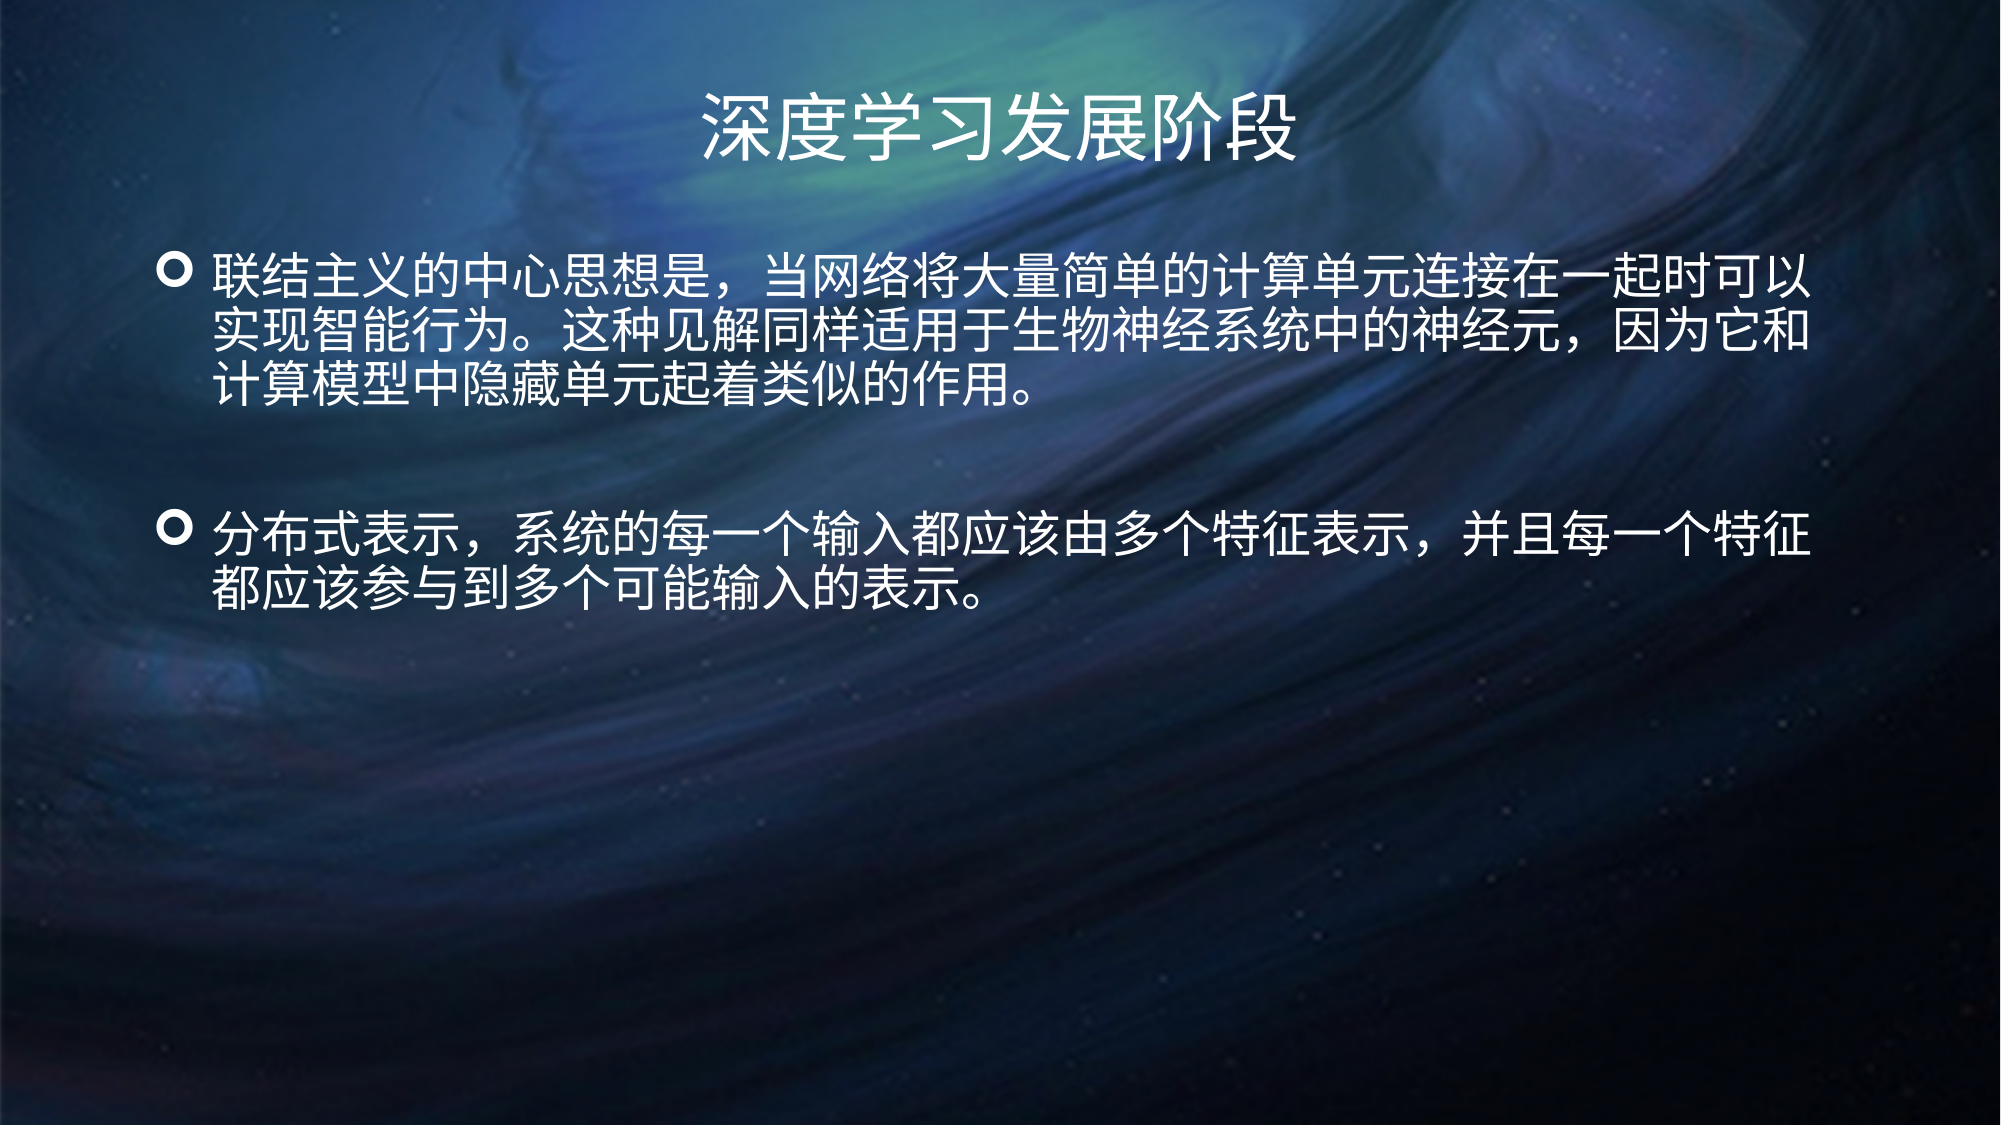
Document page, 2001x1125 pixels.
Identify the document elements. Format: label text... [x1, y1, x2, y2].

picture [0, 0, 2001, 1125]
list 联结主义的中心思想是，当网络将大量简单的计算单元连接在一起时可以实现智能行为。这种见解同样适用于生物神经系统中的神经元，因为它和计算模型中隐藏单元起着类似的作用。 分布式表示，系统的每一个输入都应该由多个特征表示，并且每一个特征都应该参与到多个可能输入的表示。 [137, 244, 1863, 1014]
title 深度学习发展阶段 [137, 59, 1863, 202]
